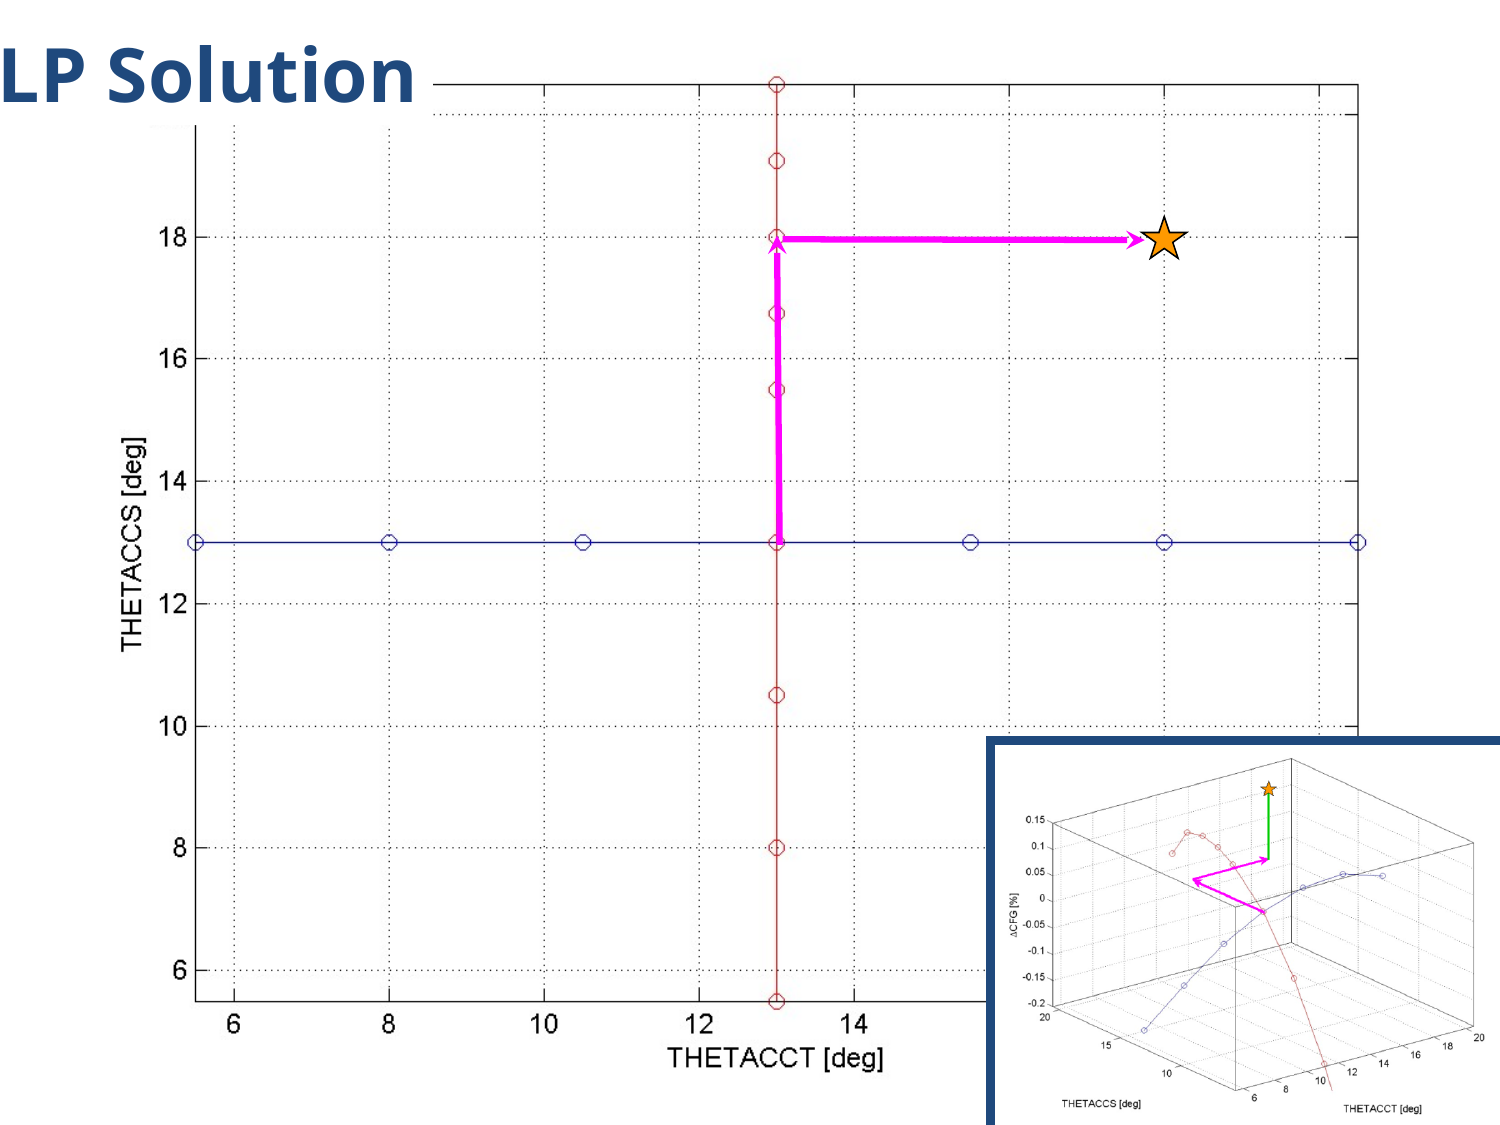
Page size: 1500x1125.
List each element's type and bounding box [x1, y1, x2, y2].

picture [994, 745, 1500, 1125]
text_box [0, 0, 1500, 1125]
